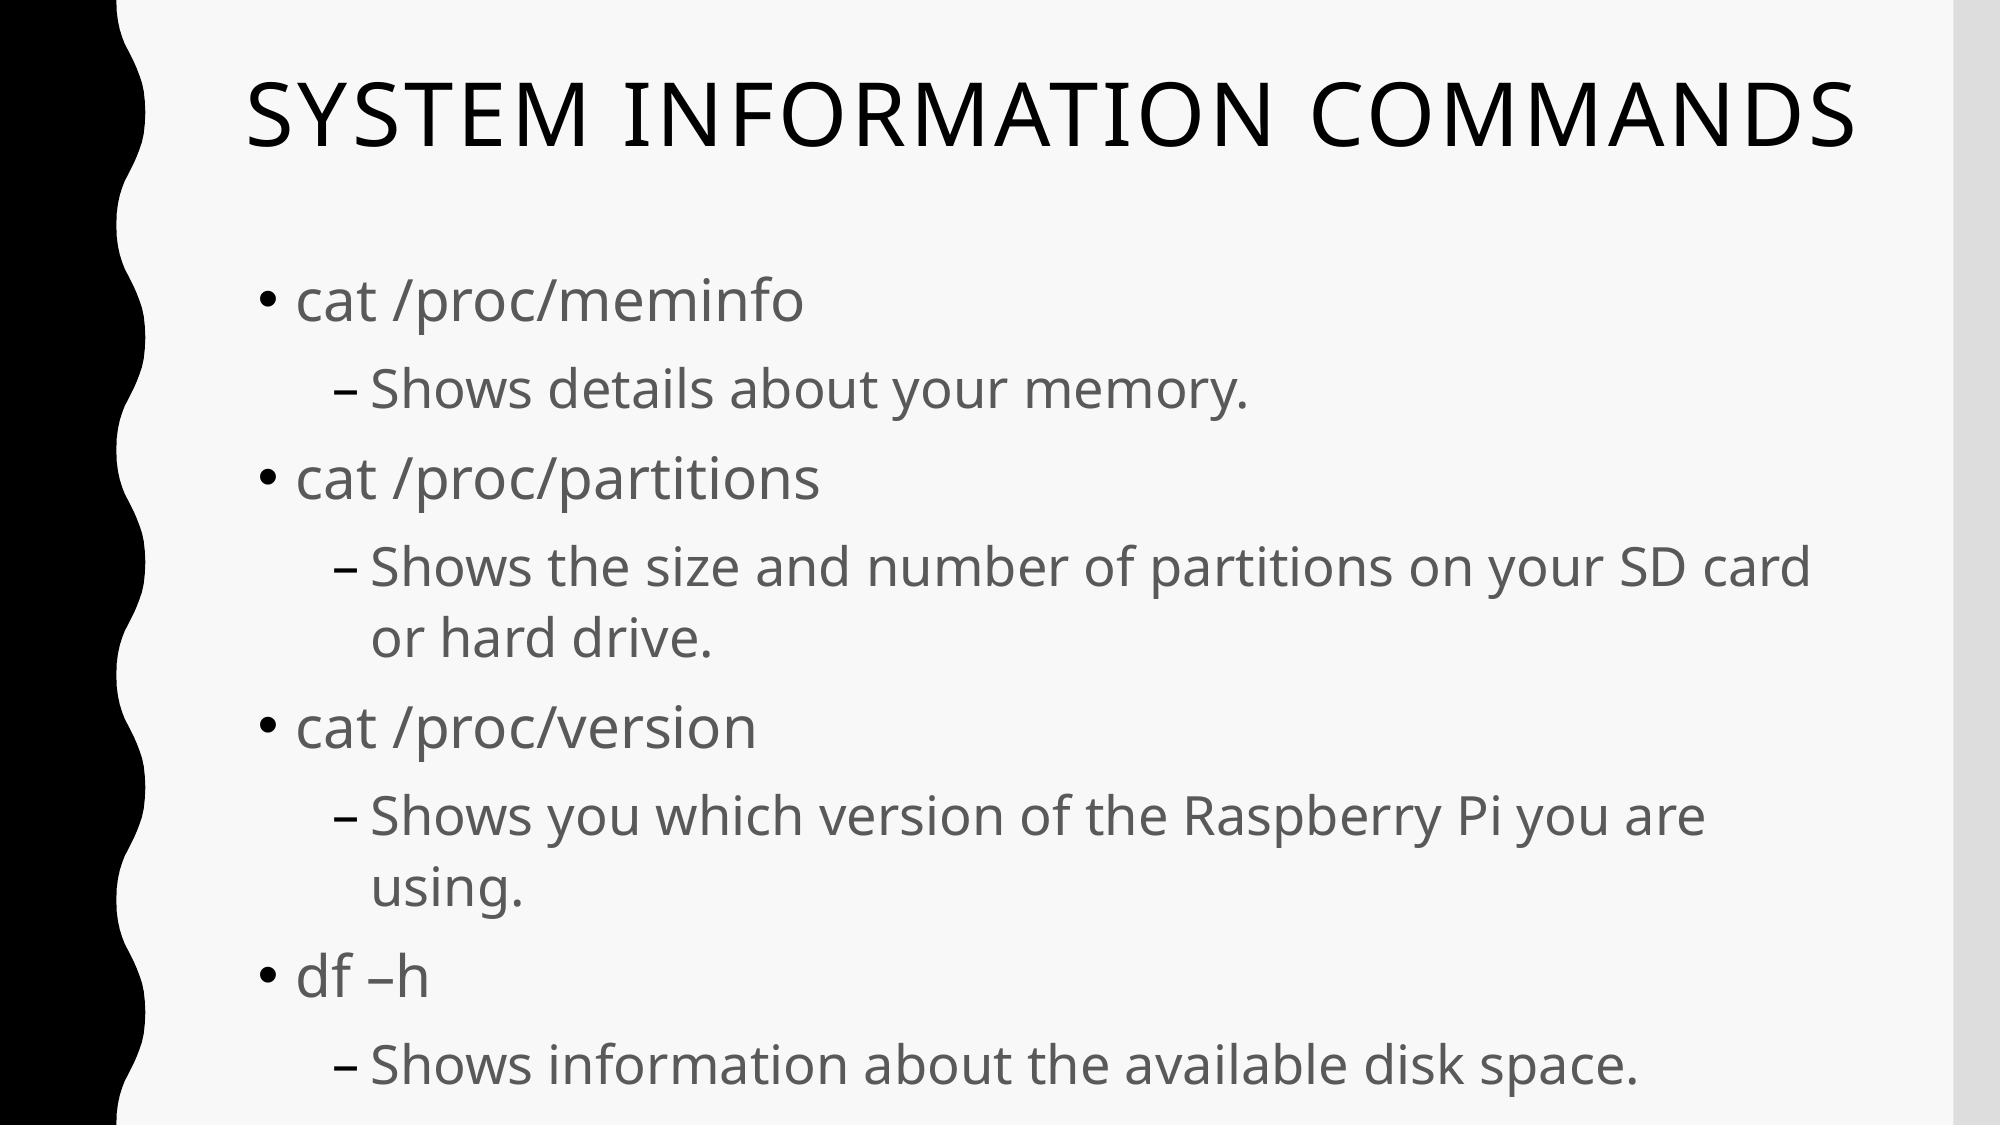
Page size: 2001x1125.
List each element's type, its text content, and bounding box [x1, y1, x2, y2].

title SYSTEM INFORMATION COMMANDS [205, 62, 1875, 264]
list cat /proc/meminfo Shows details about your memory. cat /proc/partitions Shows the size and number of partitions on your SD card or hard drive. cat /proc/version Shows you which version of the Raspberry Pi you are using. df –h Shows information about the available disk space. [242, 248, 1838, 1077]
